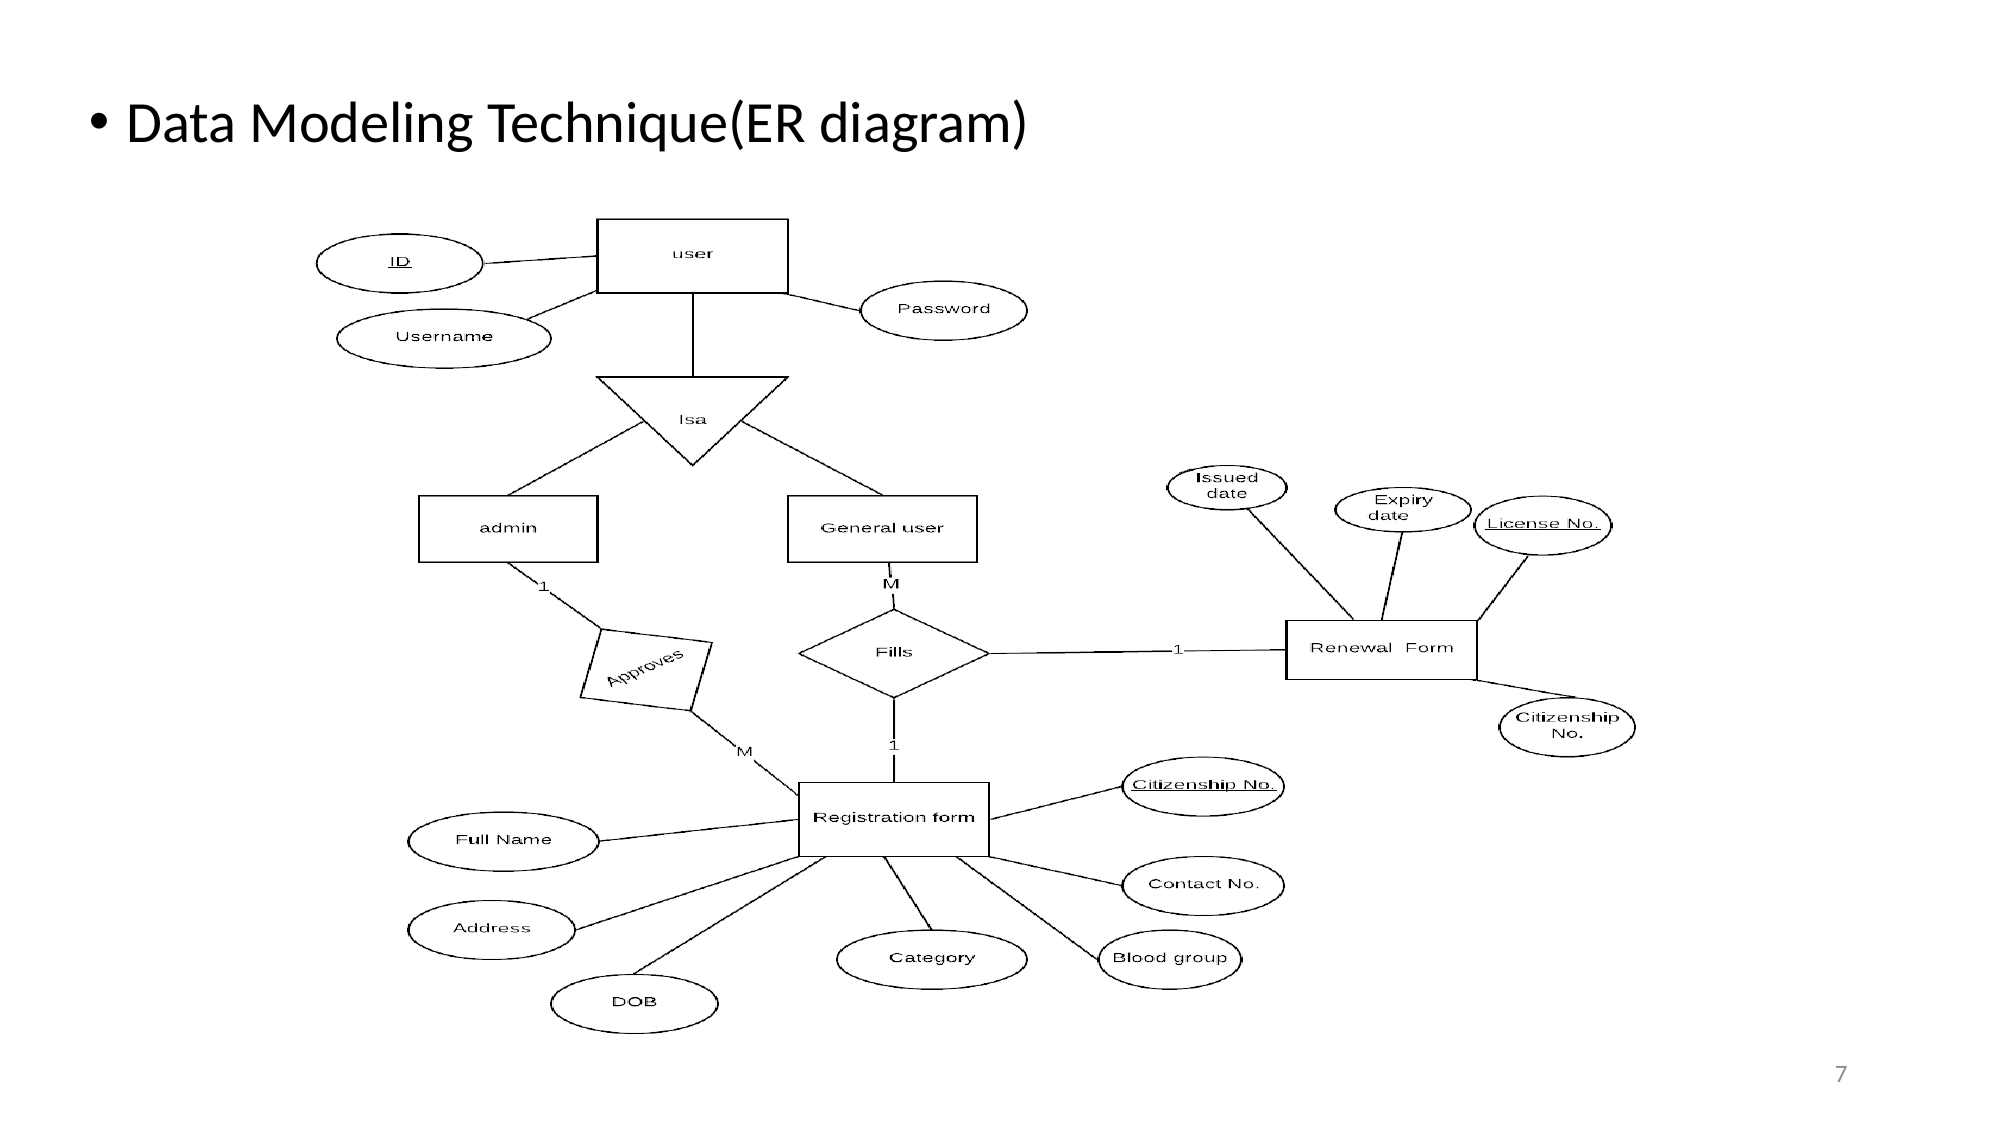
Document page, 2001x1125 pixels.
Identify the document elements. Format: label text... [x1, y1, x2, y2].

list Data Modeling Technique(ER diagram) [73, 84, 1863, 1014]
slide_number 7 [1412, 1042, 1863, 1103]
picture [102, 193, 1694, 1092]
